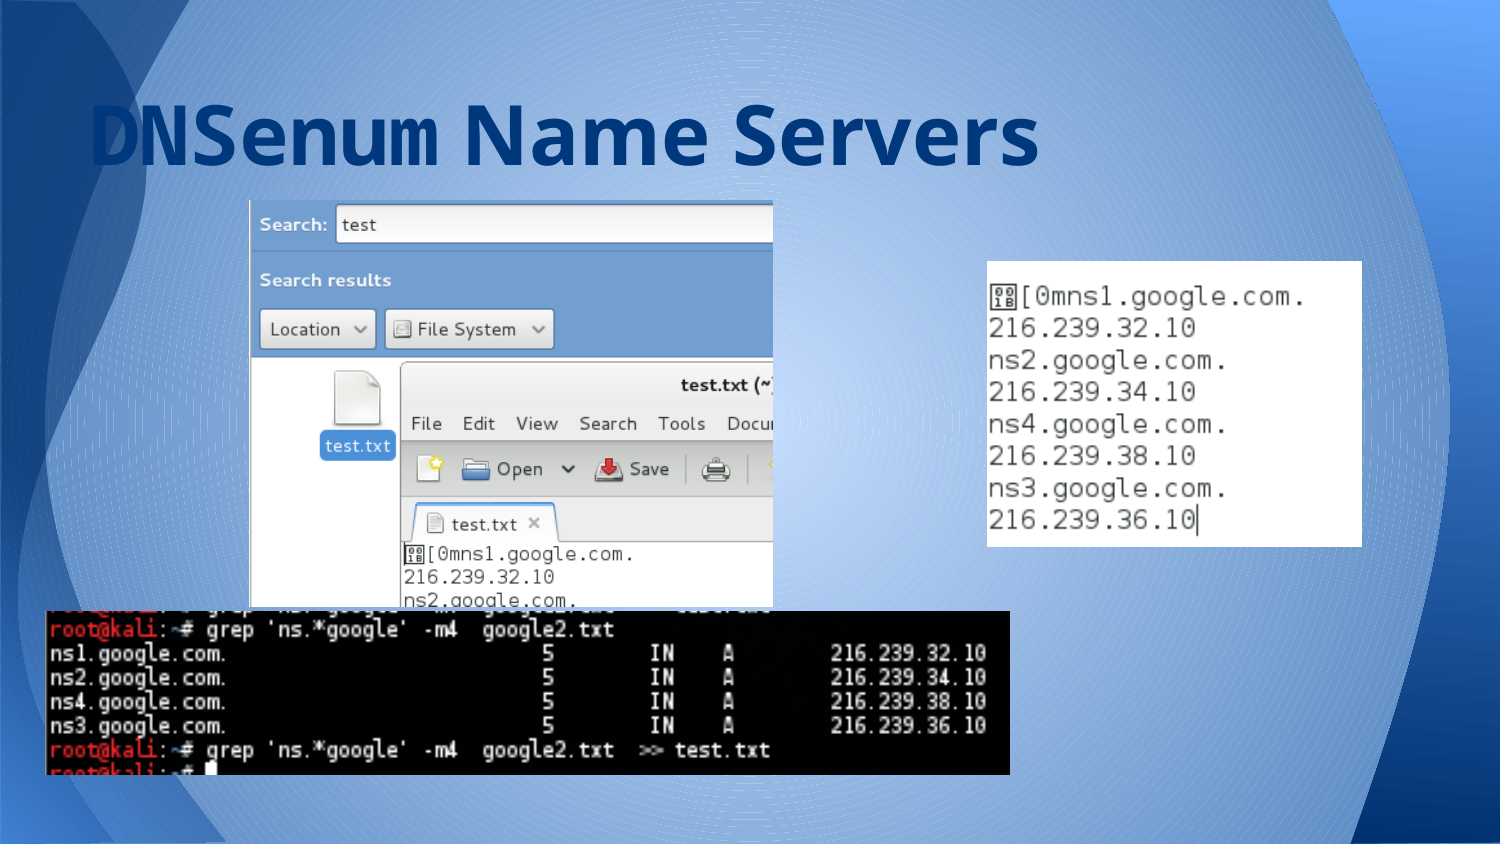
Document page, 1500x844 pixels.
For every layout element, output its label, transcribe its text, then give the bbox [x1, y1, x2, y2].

picture [248, 200, 773, 608]
picture [44, 610, 1010, 775]
picture [987, 261, 1362, 547]
title DNSenum Name Servers [75, 33, 1425, 197]
